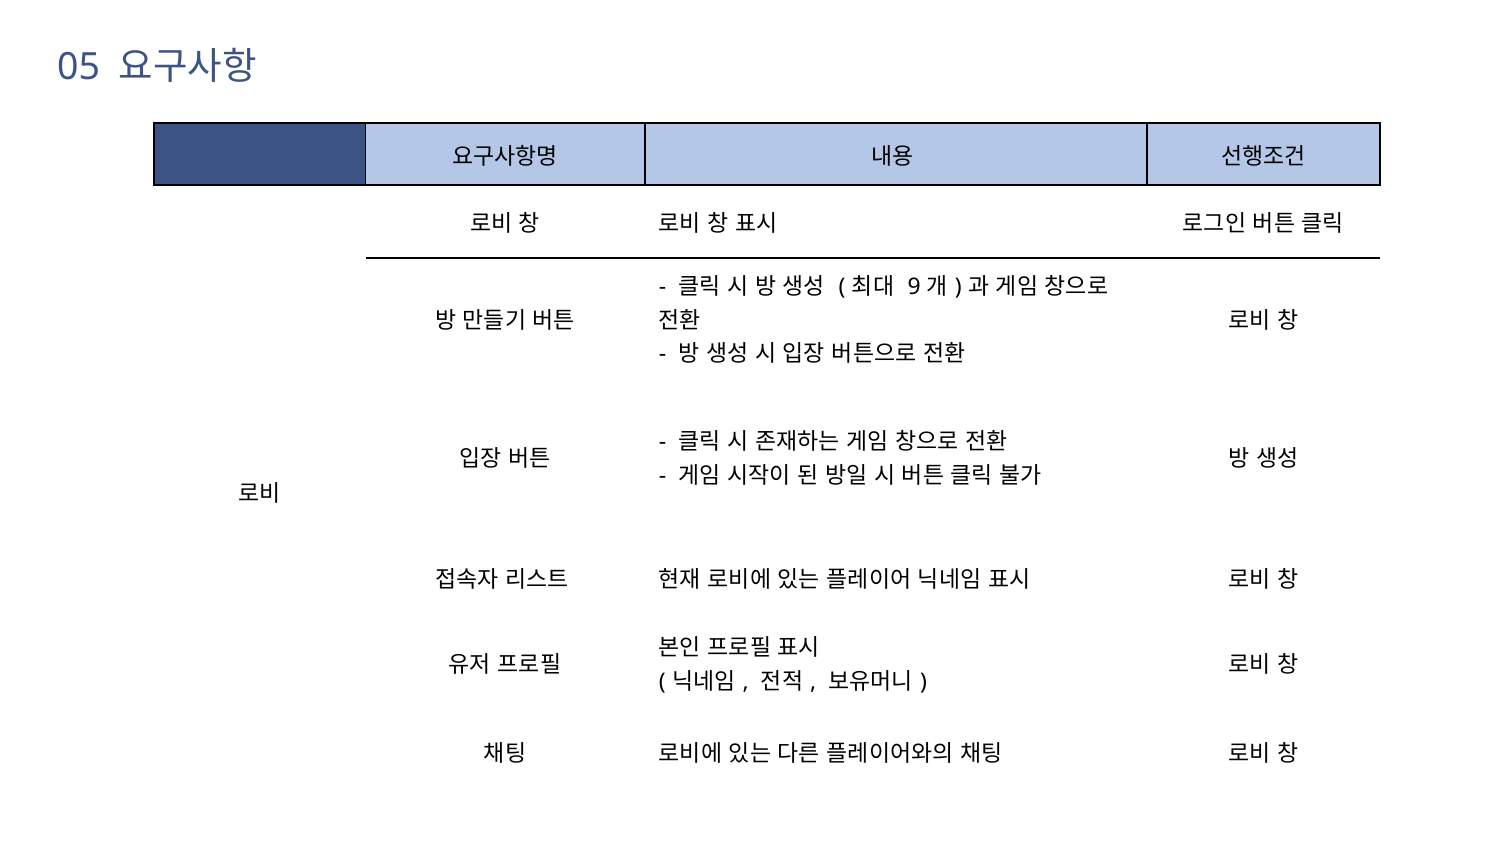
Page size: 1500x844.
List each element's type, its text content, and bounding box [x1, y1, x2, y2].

table_cell 채팅 [366, 705, 645, 797]
table_cell 로비 창 [366, 186, 645, 257]
table_header 내용 [646, 124, 1146, 184]
table_cell 접속자 리스트 [366, 534, 645, 620]
table_cell 로비 창 [1147, 259, 1380, 378]
table_cell 방 만들기 버튼 [366, 259, 645, 378]
table_header 요구사항명 [366, 124, 644, 184]
table_header [155, 124, 365, 184]
table_cell - 클릭 시 존재하는 게임 창으로 전환 - 게임 시작이 된 방일 시 버튼 클릭 불가 [645, 378, 1147, 534]
table_cell 입장 버튼 [366, 378, 645, 534]
table_cell 로비 창 [1147, 705, 1380, 797]
table_cell 로그인 버튼 클릭 [1147, 186, 1380, 257]
text_box 05 요구사항 [45, 35, 397, 93]
table_cell 로비 창 [1147, 620, 1380, 705]
table_cell 유저 프로필 [366, 620, 645, 705]
table_header 선행조건 [1148, 124, 1379, 184]
table_cell - 클릭 시 방 생성 (최대 9개)과 게임 창으로 전환 - 방 생성 시 입장 버튼으로 전환 [645, 259, 1147, 378]
table_cell 로비 창 [1147, 534, 1380, 620]
table_cell 로비 [154, 186, 366, 797]
table_cell 현재 로비에 있는 플레이어 닉네임 표시 [645, 534, 1147, 620]
table_cell 방 생성 [1147, 378, 1380, 534]
table_cell 로비에 있는 다른 플레이어와의 채팅 [645, 705, 1147, 797]
table_cell 본인 프로필 표시 (닉네임, 전적, 보유머니) [645, 620, 1147, 705]
table_cell 로비 창 표시 [645, 186, 1147, 257]
